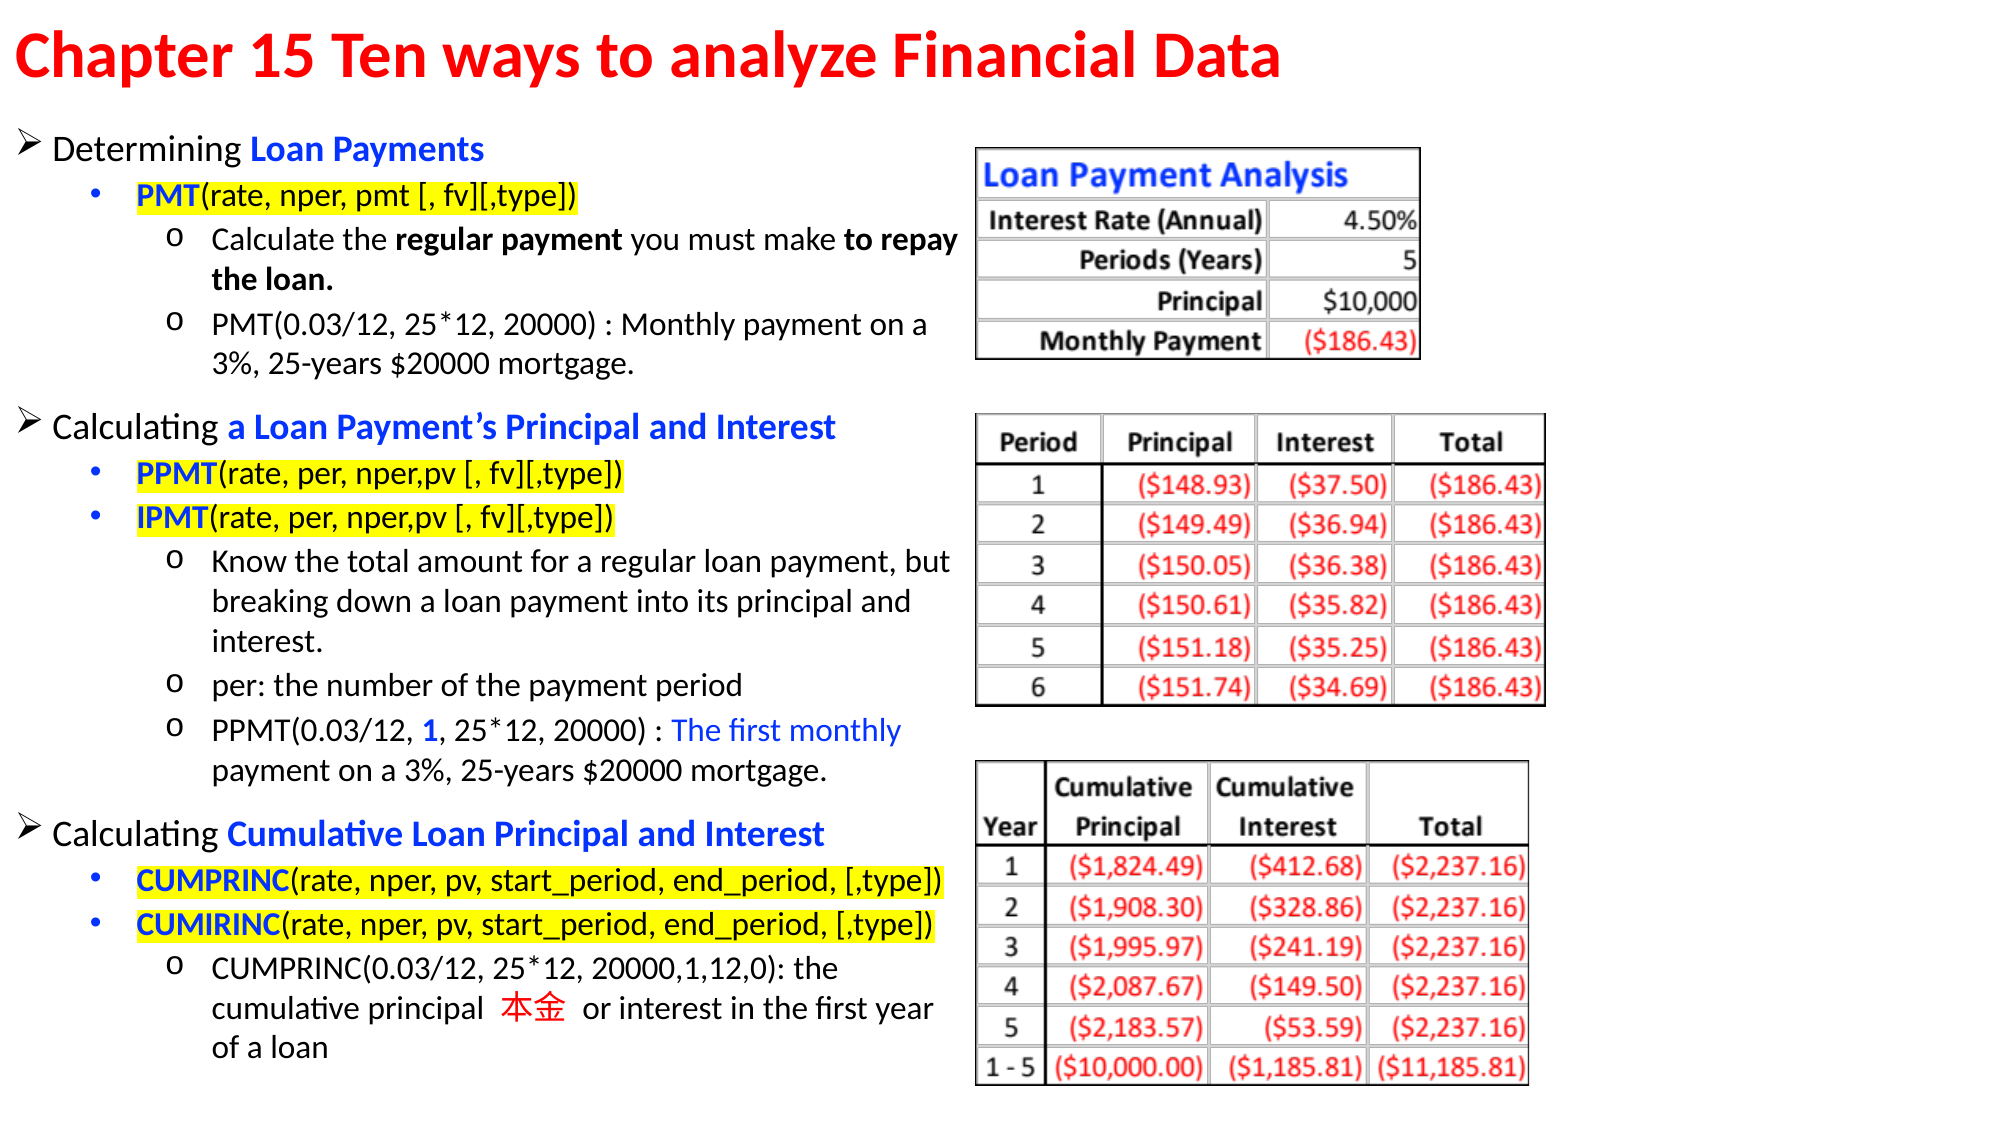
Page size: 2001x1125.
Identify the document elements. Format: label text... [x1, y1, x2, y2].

picture [974, 760, 1530, 1086]
title Chapter 15 Ten ways to analyze Financial Data [0, 3, 2000, 110]
picture [975, 147, 1421, 360]
text_box Determining Loan Payments PMT(rate, nper, pmt [, fv][,type]) Calculate the regular payment you must make to repay the loan. PMT(0.03/12, 25*12, 20000) : Monthly payment on a 3%, 25-years $20000 mortgage. Calculating a Loan Payment’s Principal and Interest PPMT(rate, per, nper,pv [, fv][,type]) IPMT(rate, per, nper,pv [, fv][,type]) Know the total amount for a regular loan payment, but breaking down a loan payment into its principal and interest. per: the number of the payment period PPMT(0.03/12, 1, 25*12, 20000) : The first monthly payment on a 3%, 25-years $20000 mortgage. Calculating Cumulative Loan Principal and Interest CUMPRINC(rate, nper, pv, start_period, end_period, [,type]) CUMIRINC(rate, nper, pv, start_period, end_period, [,type]) CUMPRINC(0.03/12, 25*12, 20000,1,12,0): the cumulative principal 本金 or interest in the first year of a loan [0, 116, 976, 1073]
picture [974, 412, 1546, 707]
